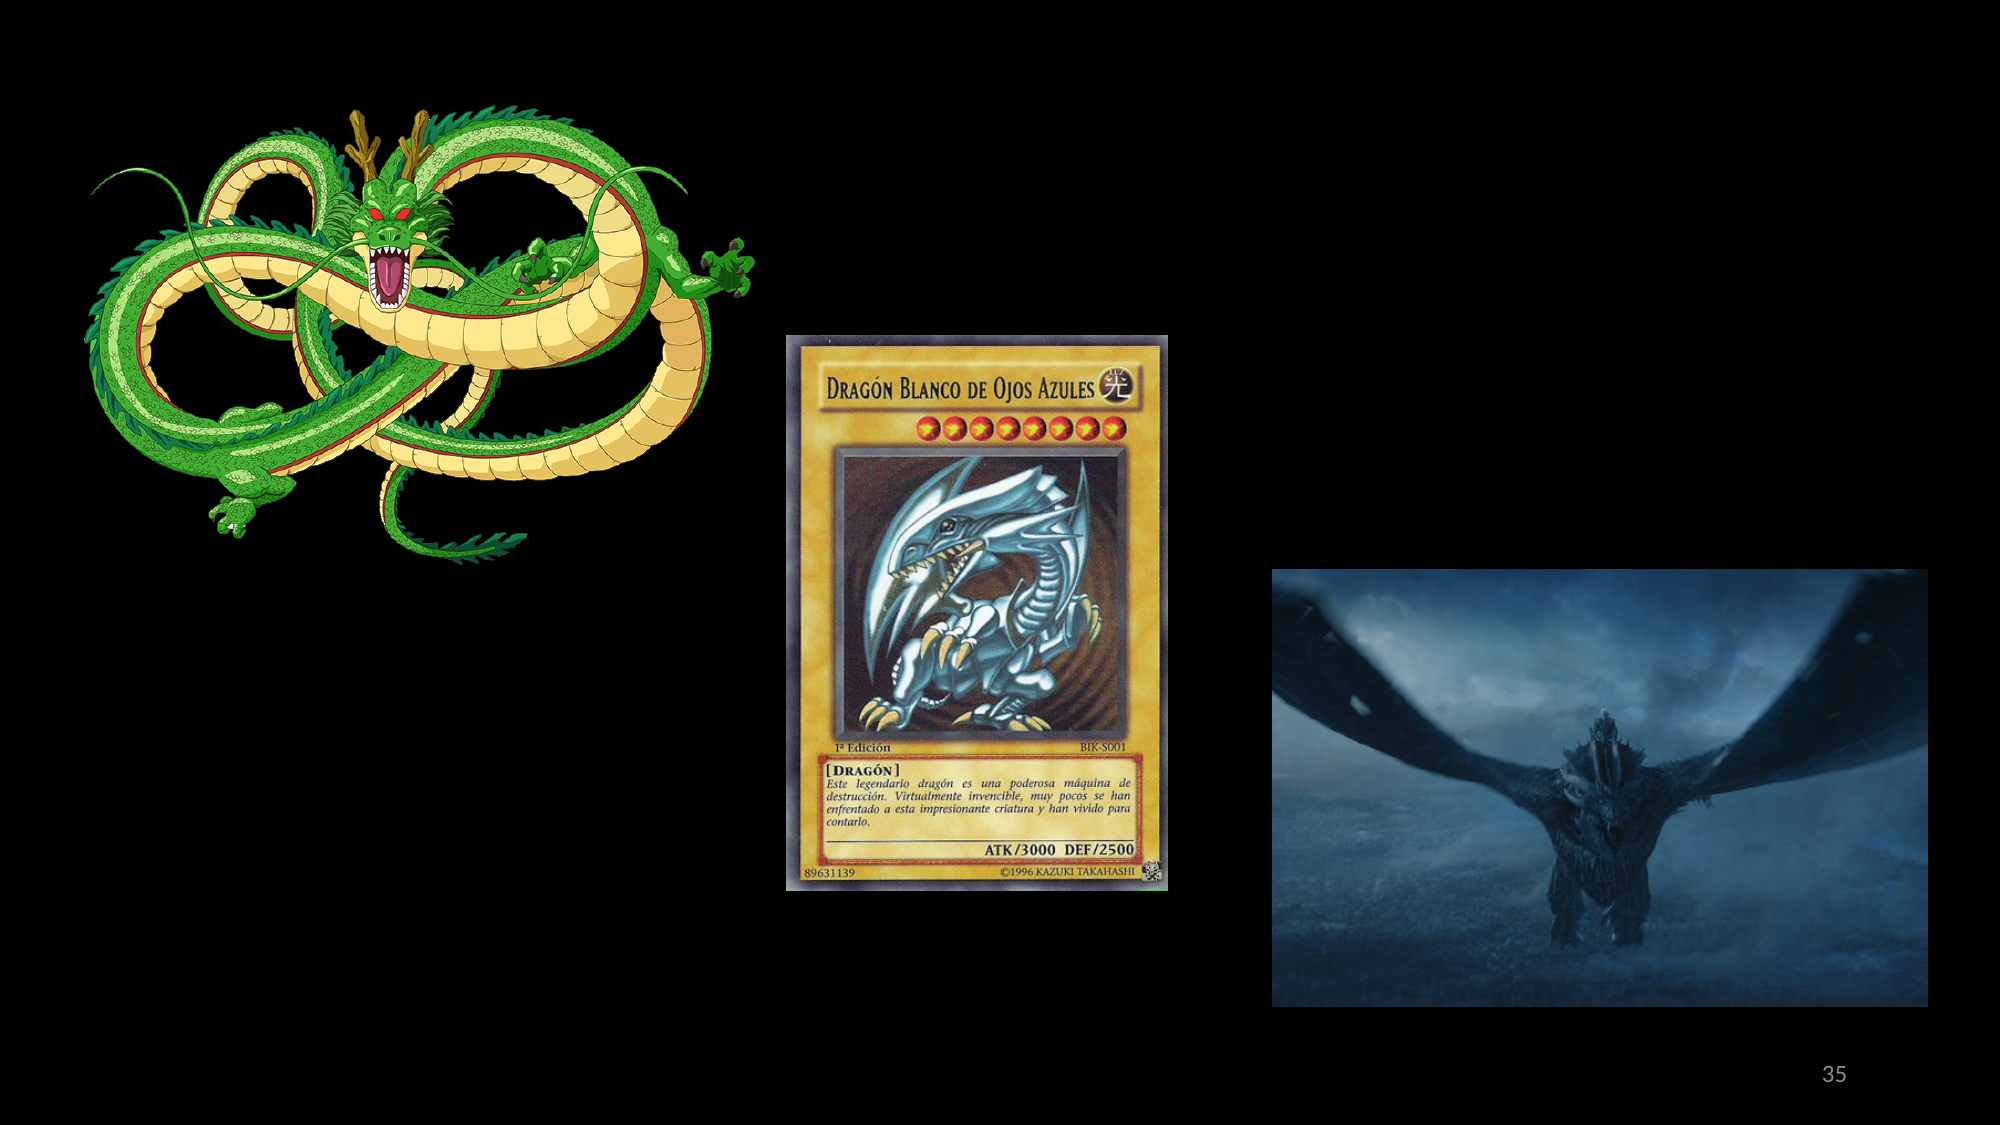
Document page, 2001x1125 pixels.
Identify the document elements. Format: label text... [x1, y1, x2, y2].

picture [1272, 569, 1928, 1007]
picture [84, 100, 755, 570]
picture [786, 335, 1168, 891]
slide_number 35 [1412, 1042, 1863, 1103]
